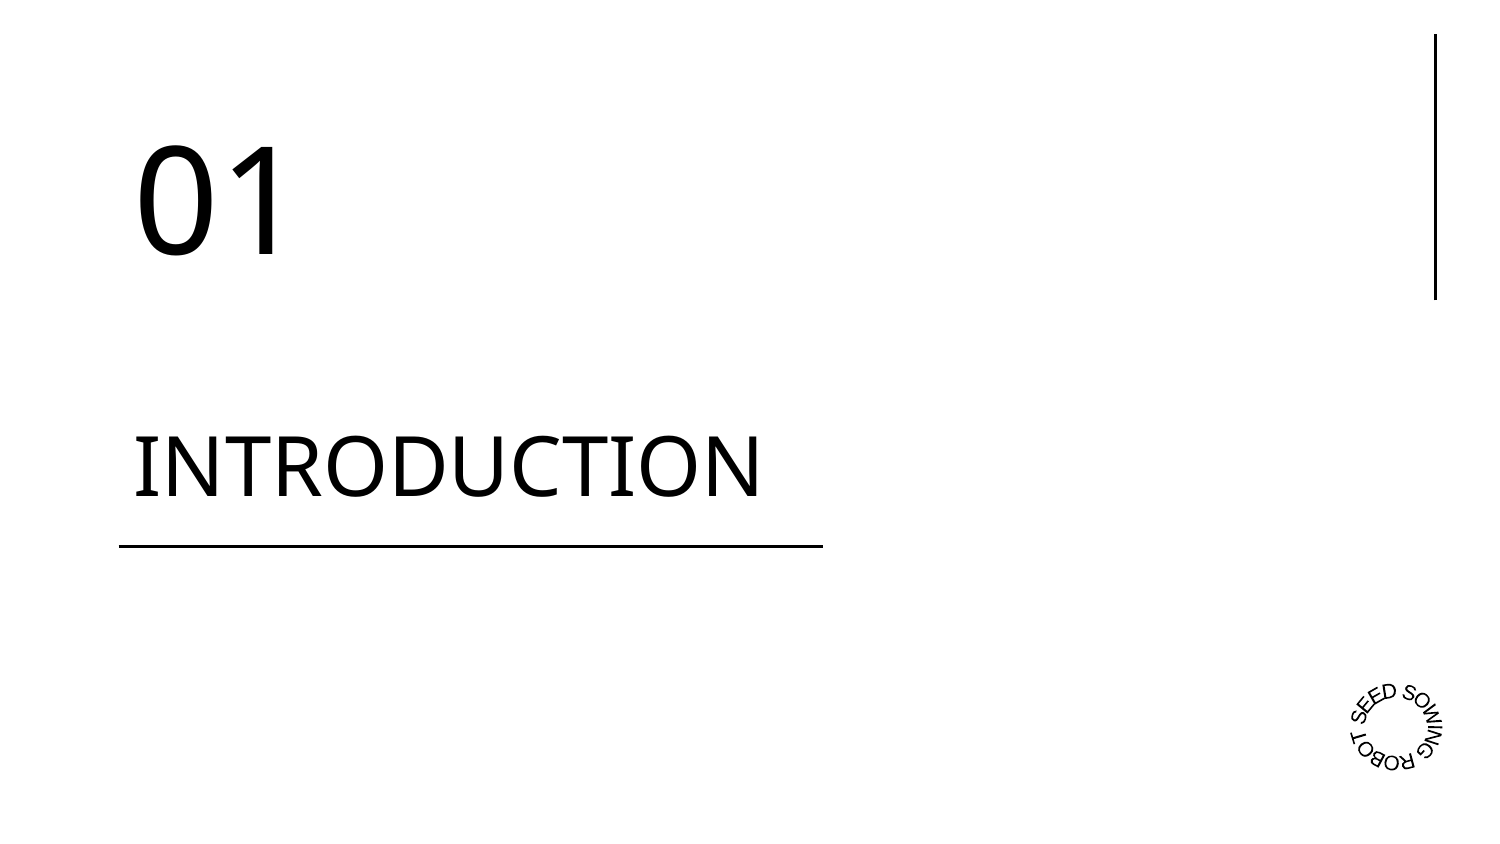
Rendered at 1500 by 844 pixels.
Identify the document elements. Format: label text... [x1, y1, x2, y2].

list 01 [118, 117, 827, 266]
title INTRODUCTION [118, 282, 838, 523]
